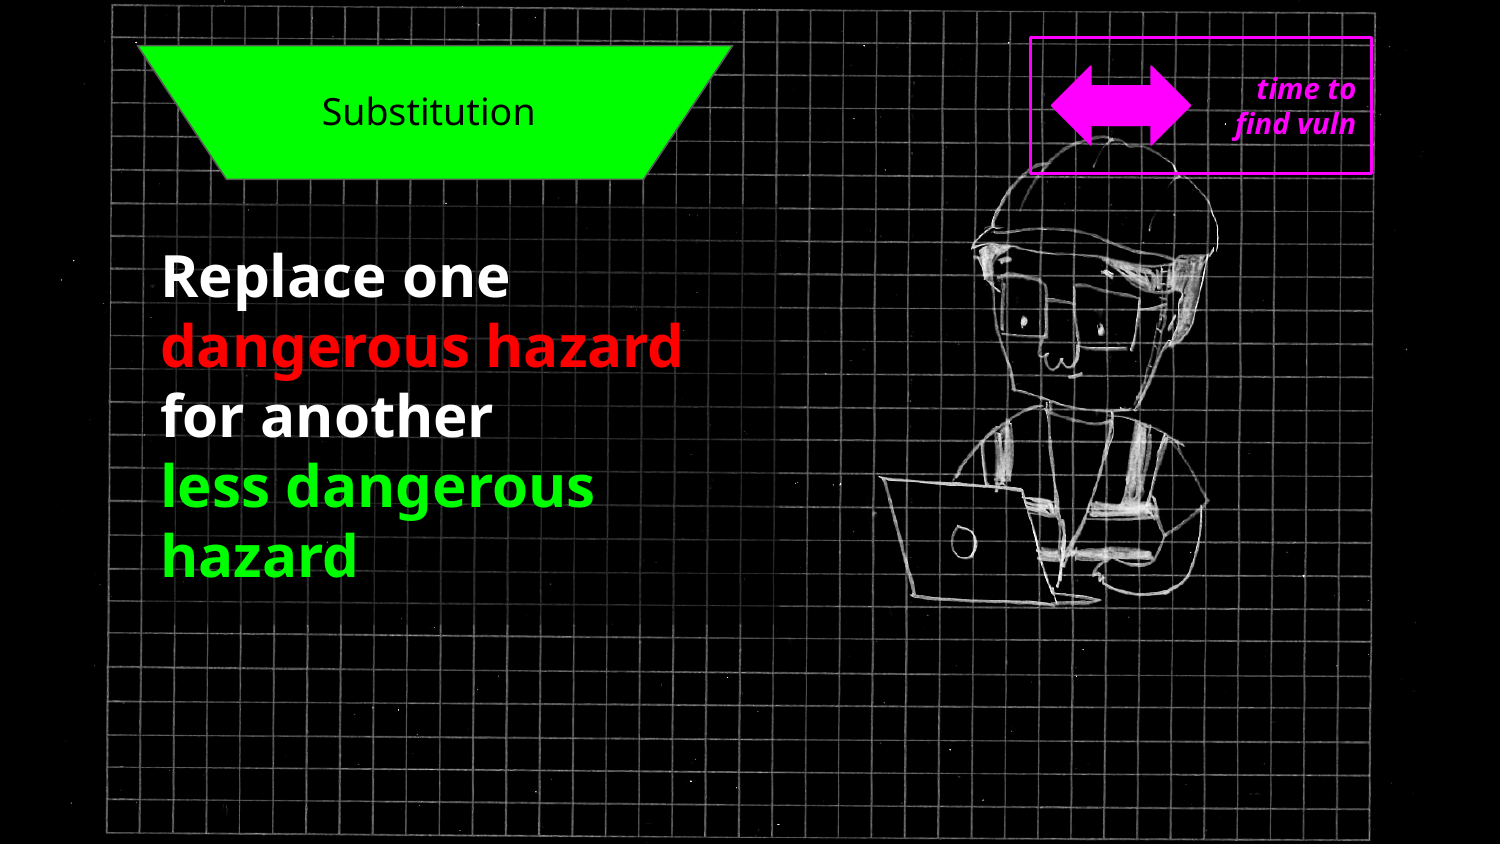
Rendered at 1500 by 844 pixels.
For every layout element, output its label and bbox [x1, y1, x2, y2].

picture [51, 0, 1449, 844]
text_box [137, 45, 733, 180]
text_box [1030, 37, 1372, 175]
